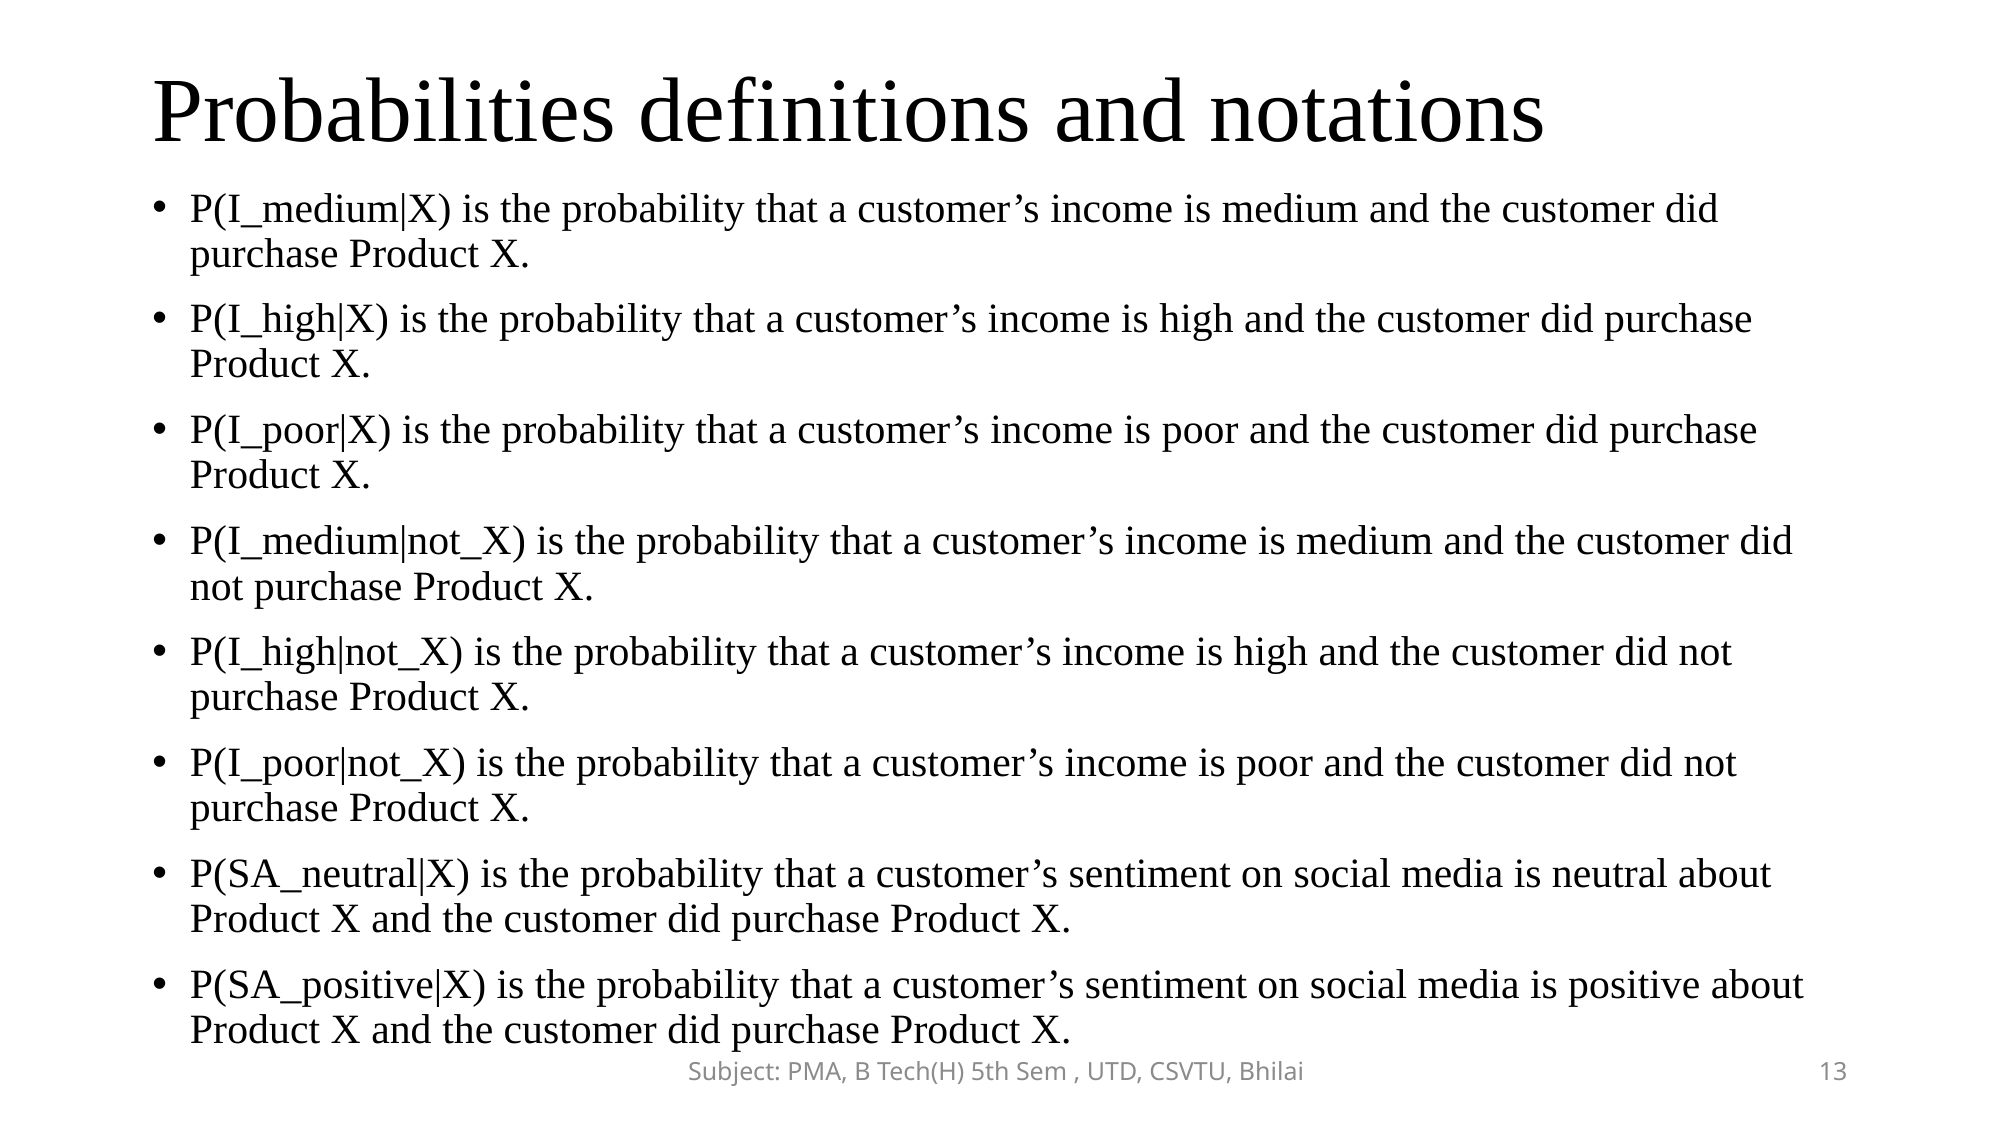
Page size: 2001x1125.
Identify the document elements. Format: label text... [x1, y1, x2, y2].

title Probabilities definitions and notations [137, 45, 1863, 178]
list P(I_medium|X) is the probability that a customer’s income is medium and the customer did purchase Product X. P(I_high|X) is the probability that a customer’s income is high and the customer did purchase Product X. P(I_poor|X) is the probability that a customer’s income is poor and the customer did purchase Product X. P(I_medium|not_X) is the probability that a customer’s income is medium and the customer did not purchase Product X. P(I_high|not_X) is the probability that a customer’s income is high and the customer did not purchase Product X. P(I_poor|not_X) is the probability that a customer’s income is poor and the customer did not purchase Product X. P(SA_neutral|X) is the probability that a customer’s sentiment on social media is neutral about Product X and the customer did purchase Product X. P(SA_positive|X) is the probability that a customer’s sentiment on social media is positive about Product X and the customer did purchase Product X. [137, 178, 1863, 1080]
slide_number 13 [1412, 1042, 1863, 1103]
footer Subject: PMA, B Tech(H) 5th Sem , UTD, CSVTU, Bhilai [662, 1042, 1338, 1103]
